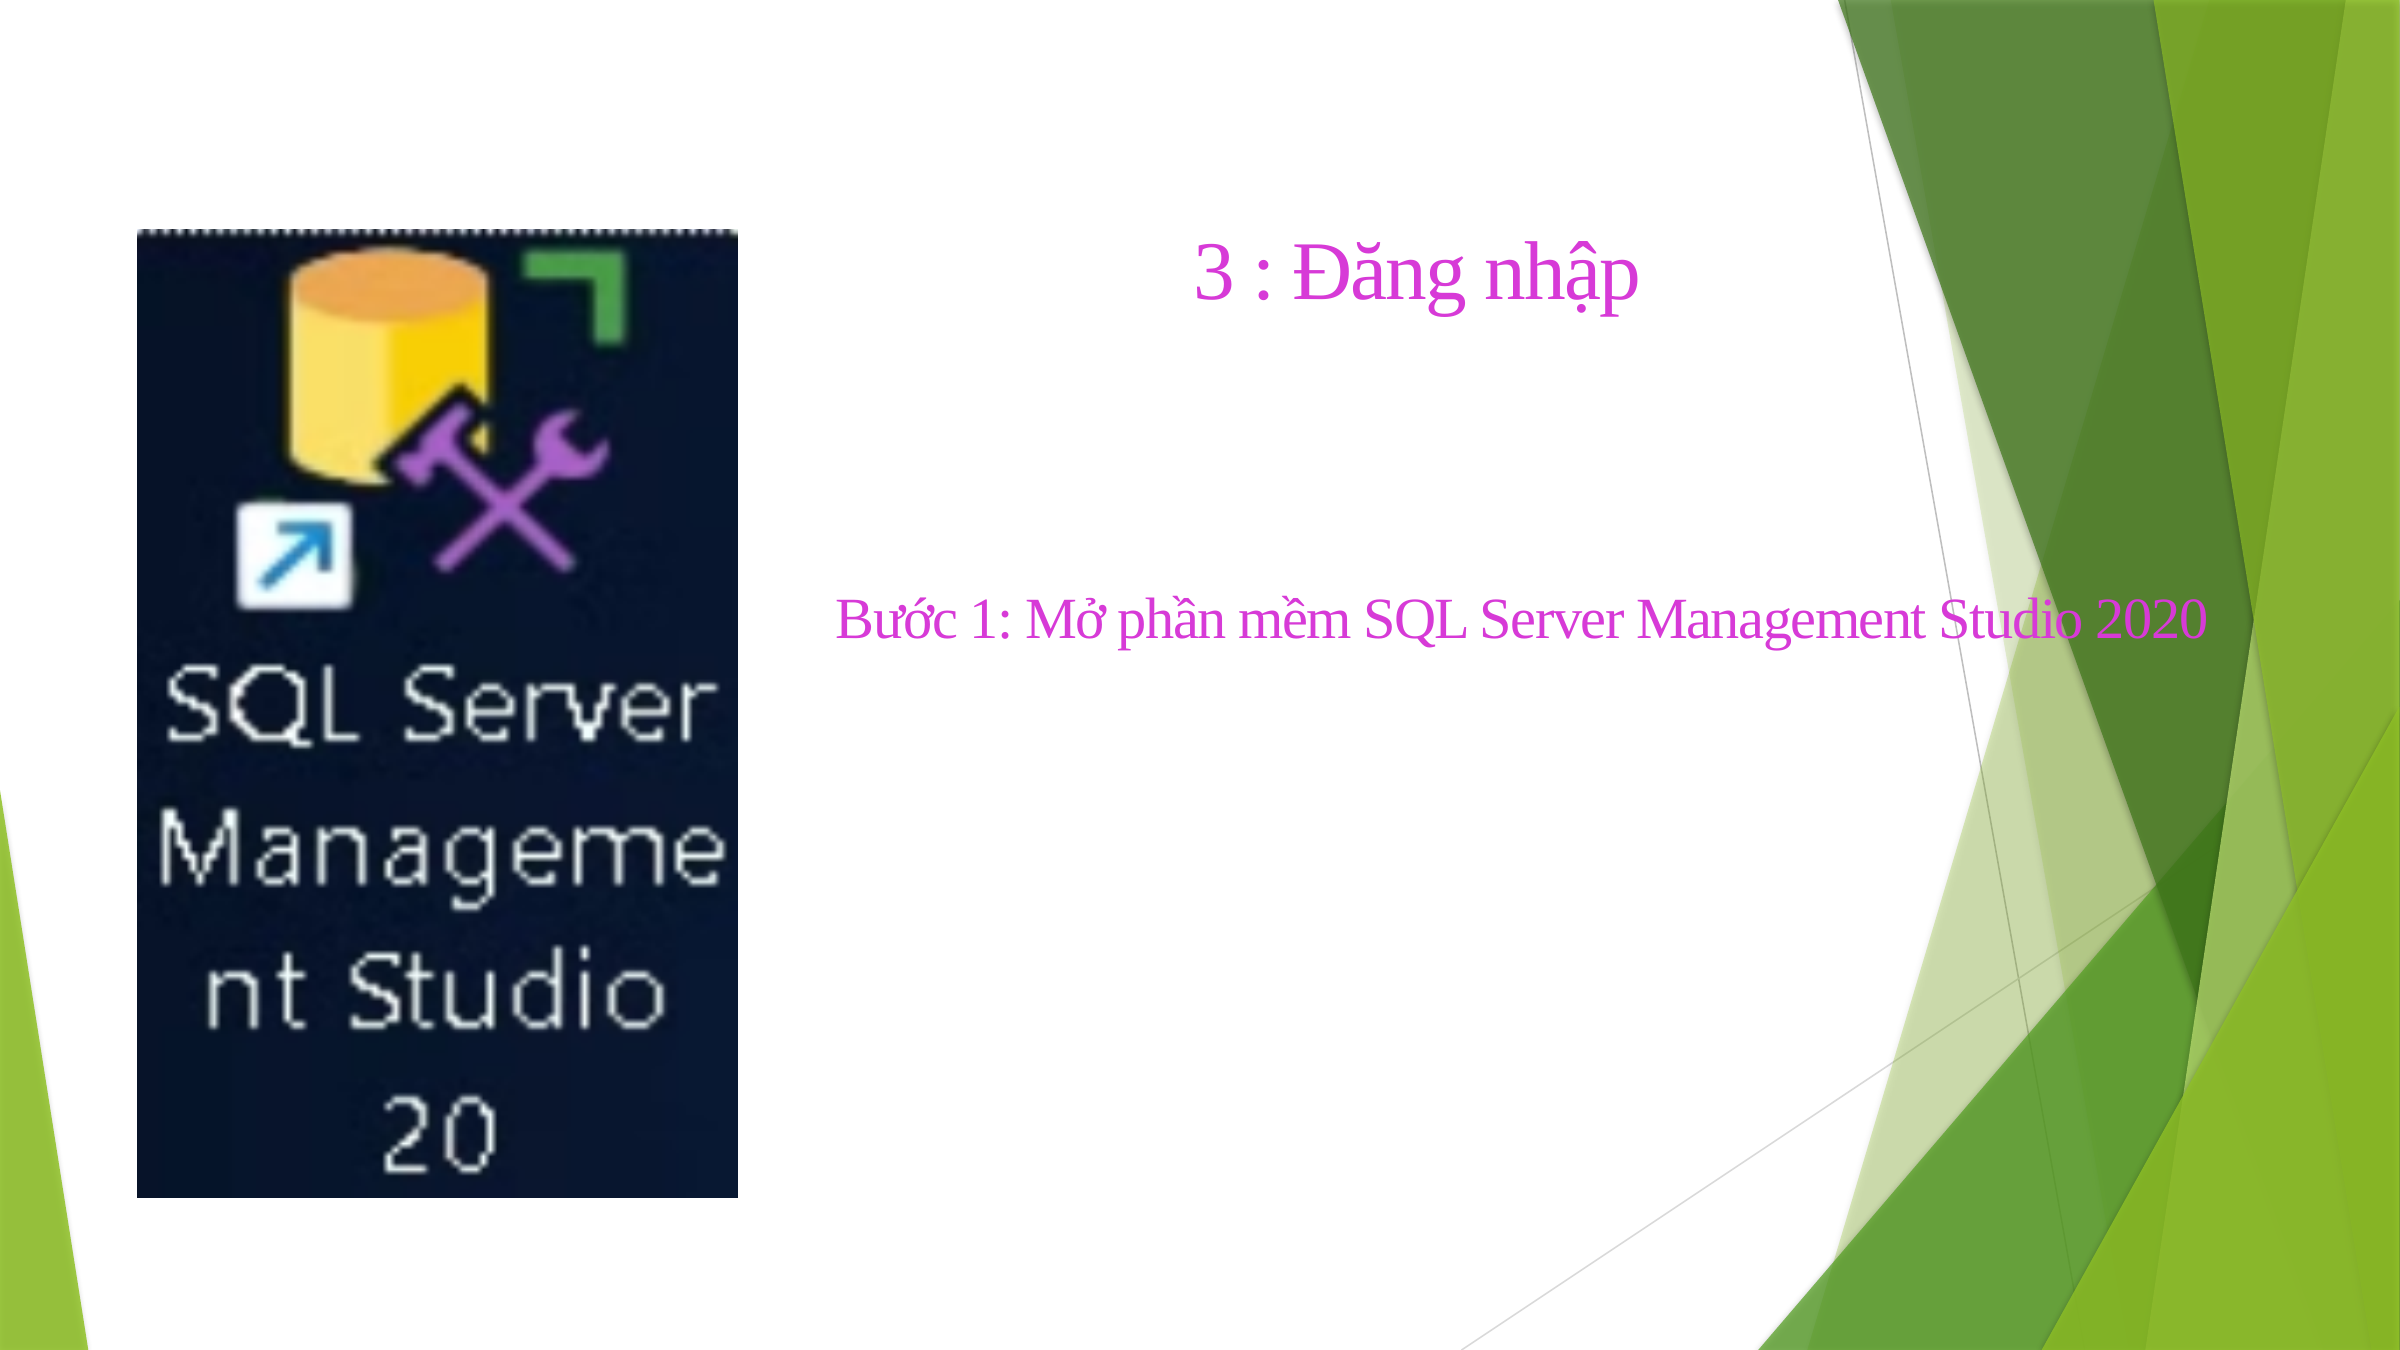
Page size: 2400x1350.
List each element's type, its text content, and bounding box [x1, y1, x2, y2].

text_box [743, 984, 2263, 1048]
picture [136, 229, 739, 1199]
text_box 3 : Đăng nhập [965, 201, 1890, 318]
text_box Bước 1: Mở phần mềm SQL Server Management Studio 2020 [835, 558, 2400, 744]
